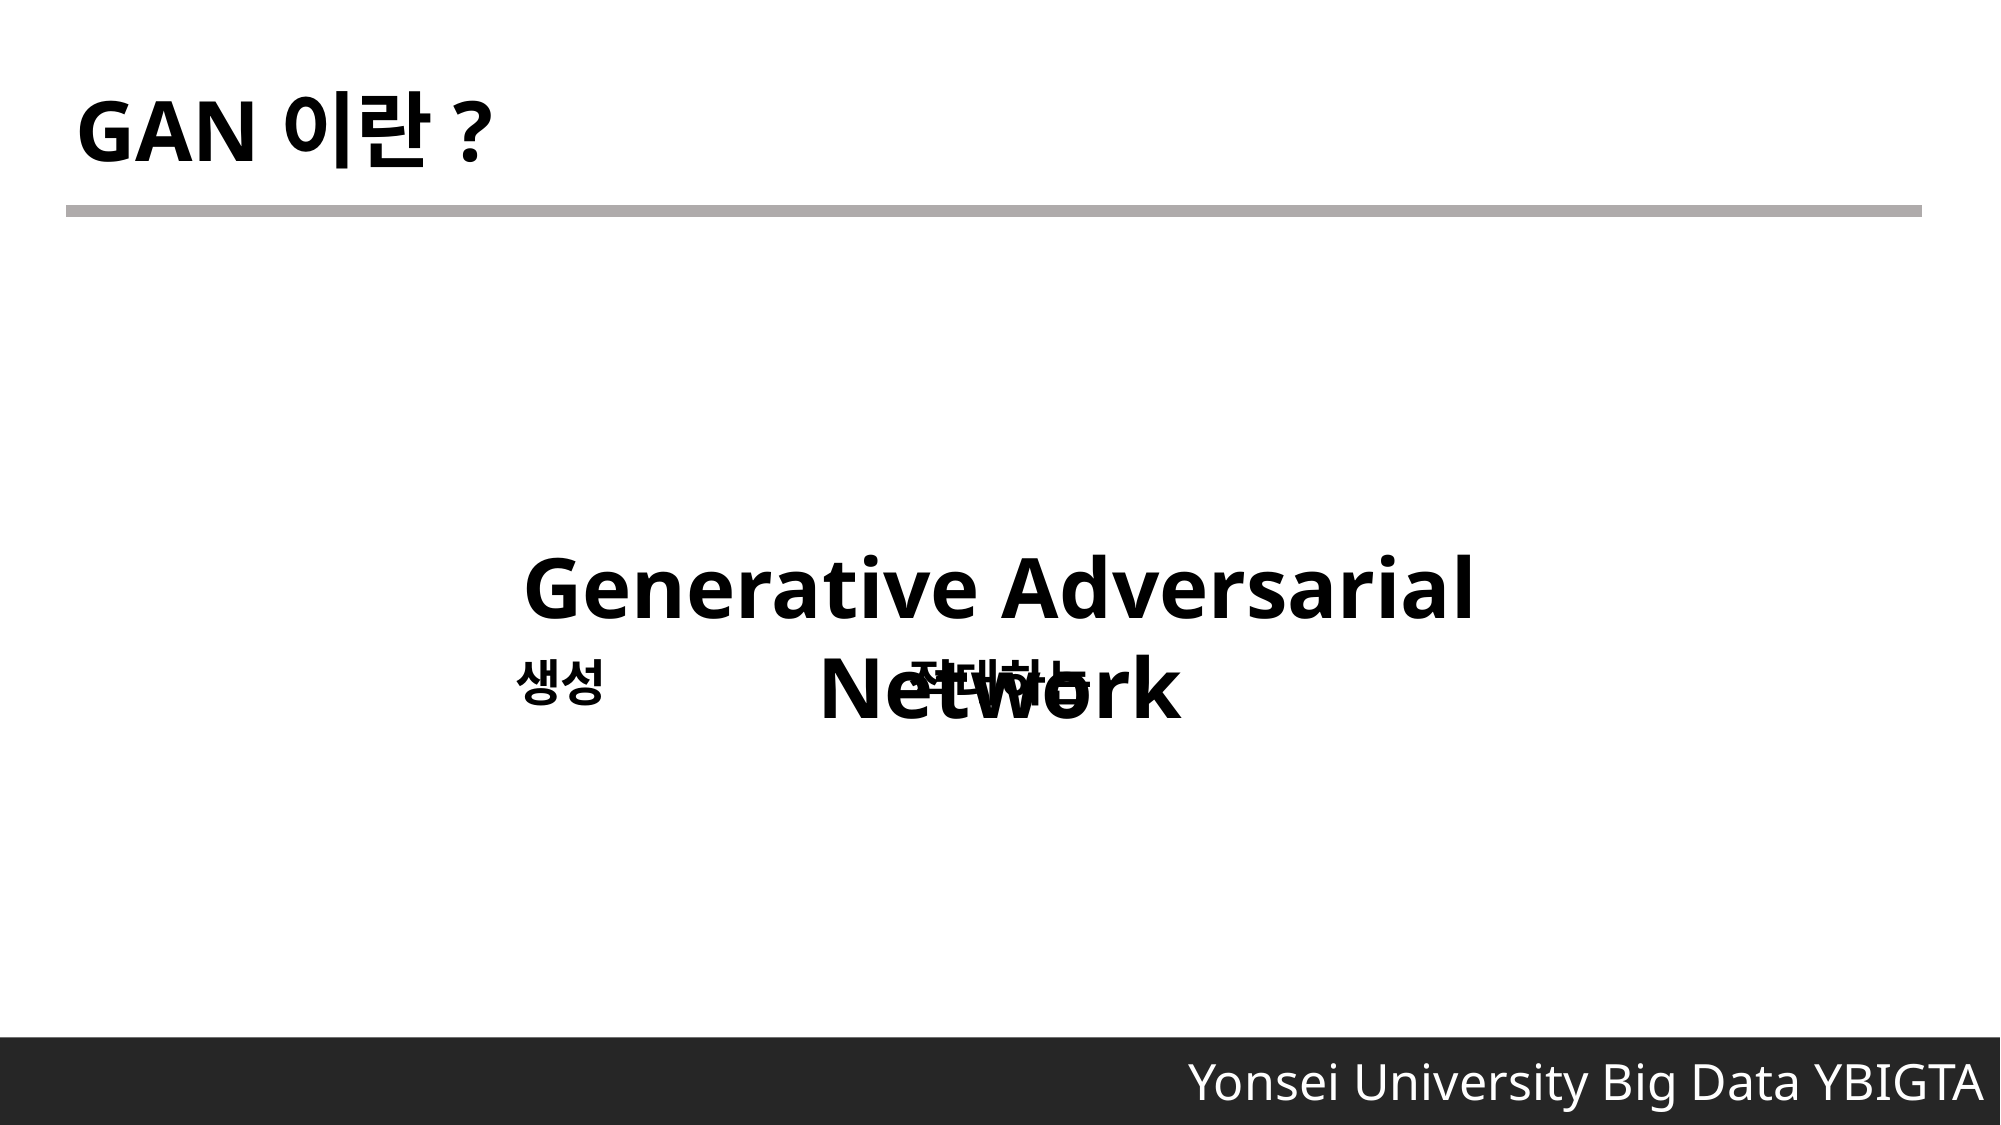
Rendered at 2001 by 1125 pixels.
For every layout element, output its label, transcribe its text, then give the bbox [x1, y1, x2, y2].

text_box GAN이란? [60, 70, 2000, 186]
text_box Yonsei University Big Data YBIGTA [1120, 1043, 2000, 1118]
text_box [0, 1036, 2000, 1125]
text_box Generative Adversarial Network [337, 528, 1662, 743]
text_box 생성 [410, 644, 713, 719]
text_box 적대하는 [848, 644, 1151, 719]
